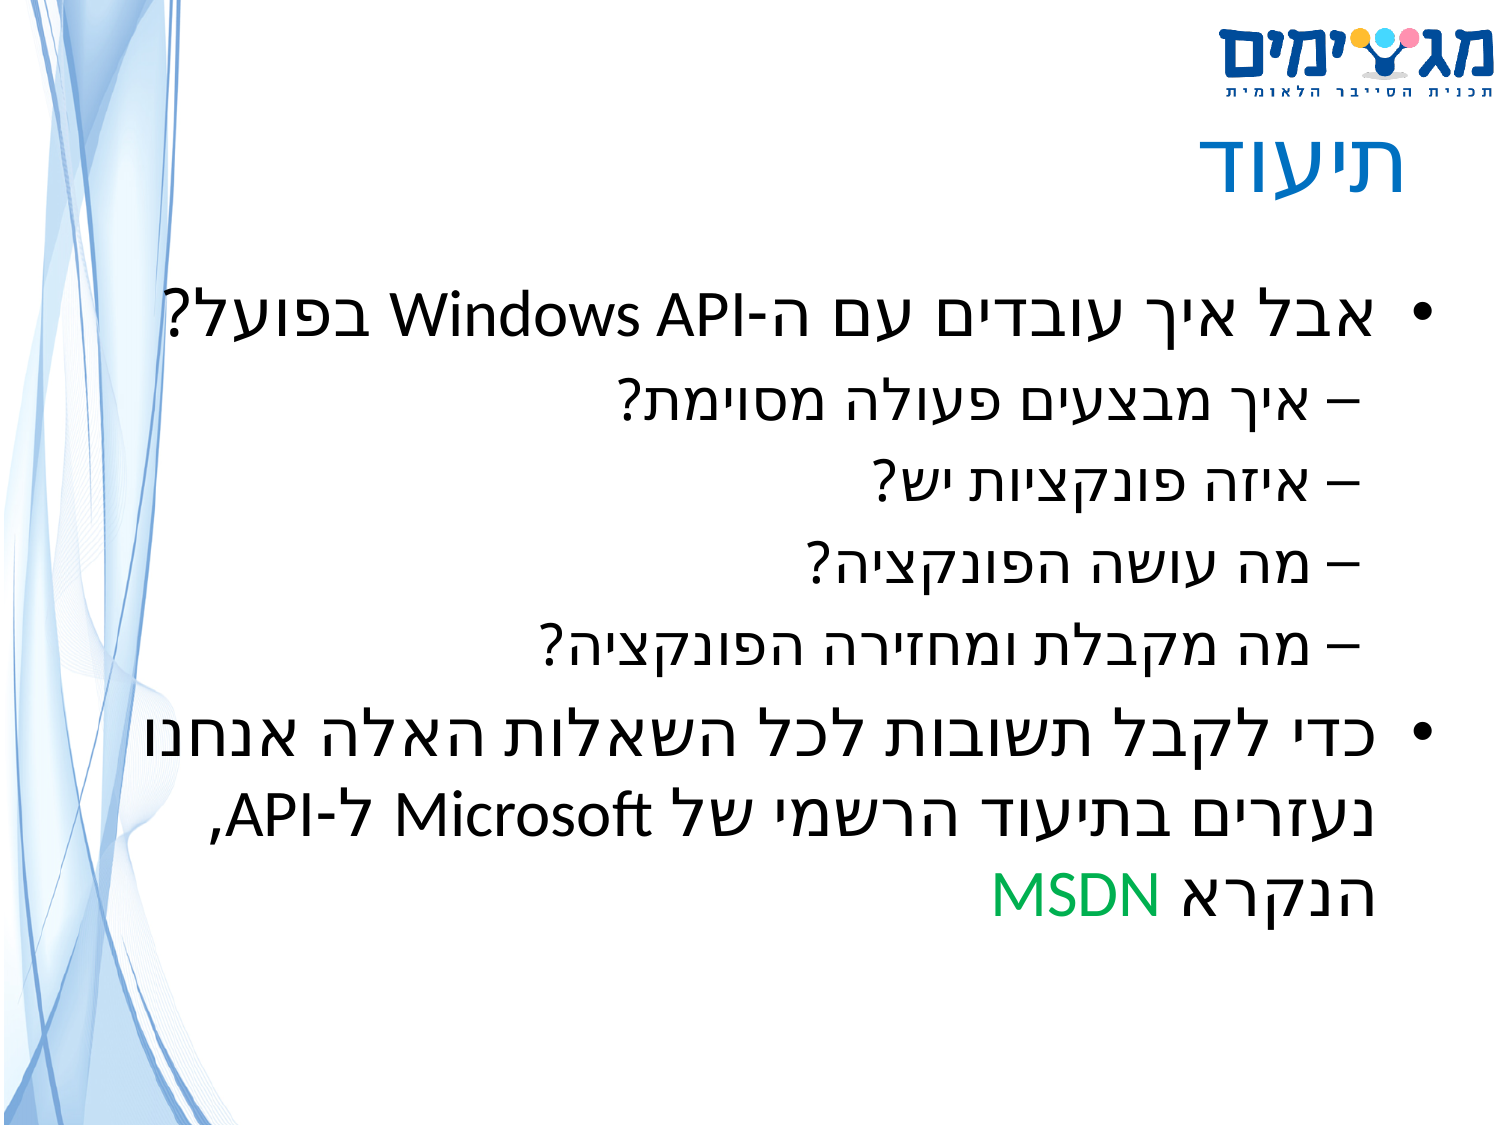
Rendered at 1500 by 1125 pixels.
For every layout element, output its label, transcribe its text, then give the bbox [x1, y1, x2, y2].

picture [1175, 0, 1500, 138]
list אבל איך עובדים עם ה-Windows API בפועל? איך מבצעים פעולה מסוימת? איזה פונקציות יש? מה עושה הפונקציה? מה מקבלת ומחזירה הפונקציה? כדי לקבל תשובות לכל השאלות האלה אנחנו נעזרים בתיעוד הרשמי של Microsoft ל-API, הנקרא MSDN [99, 262, 1450, 1005]
title תיעוד [75, 62, 1425, 250]
picture [4, 0, 254, 1125]
